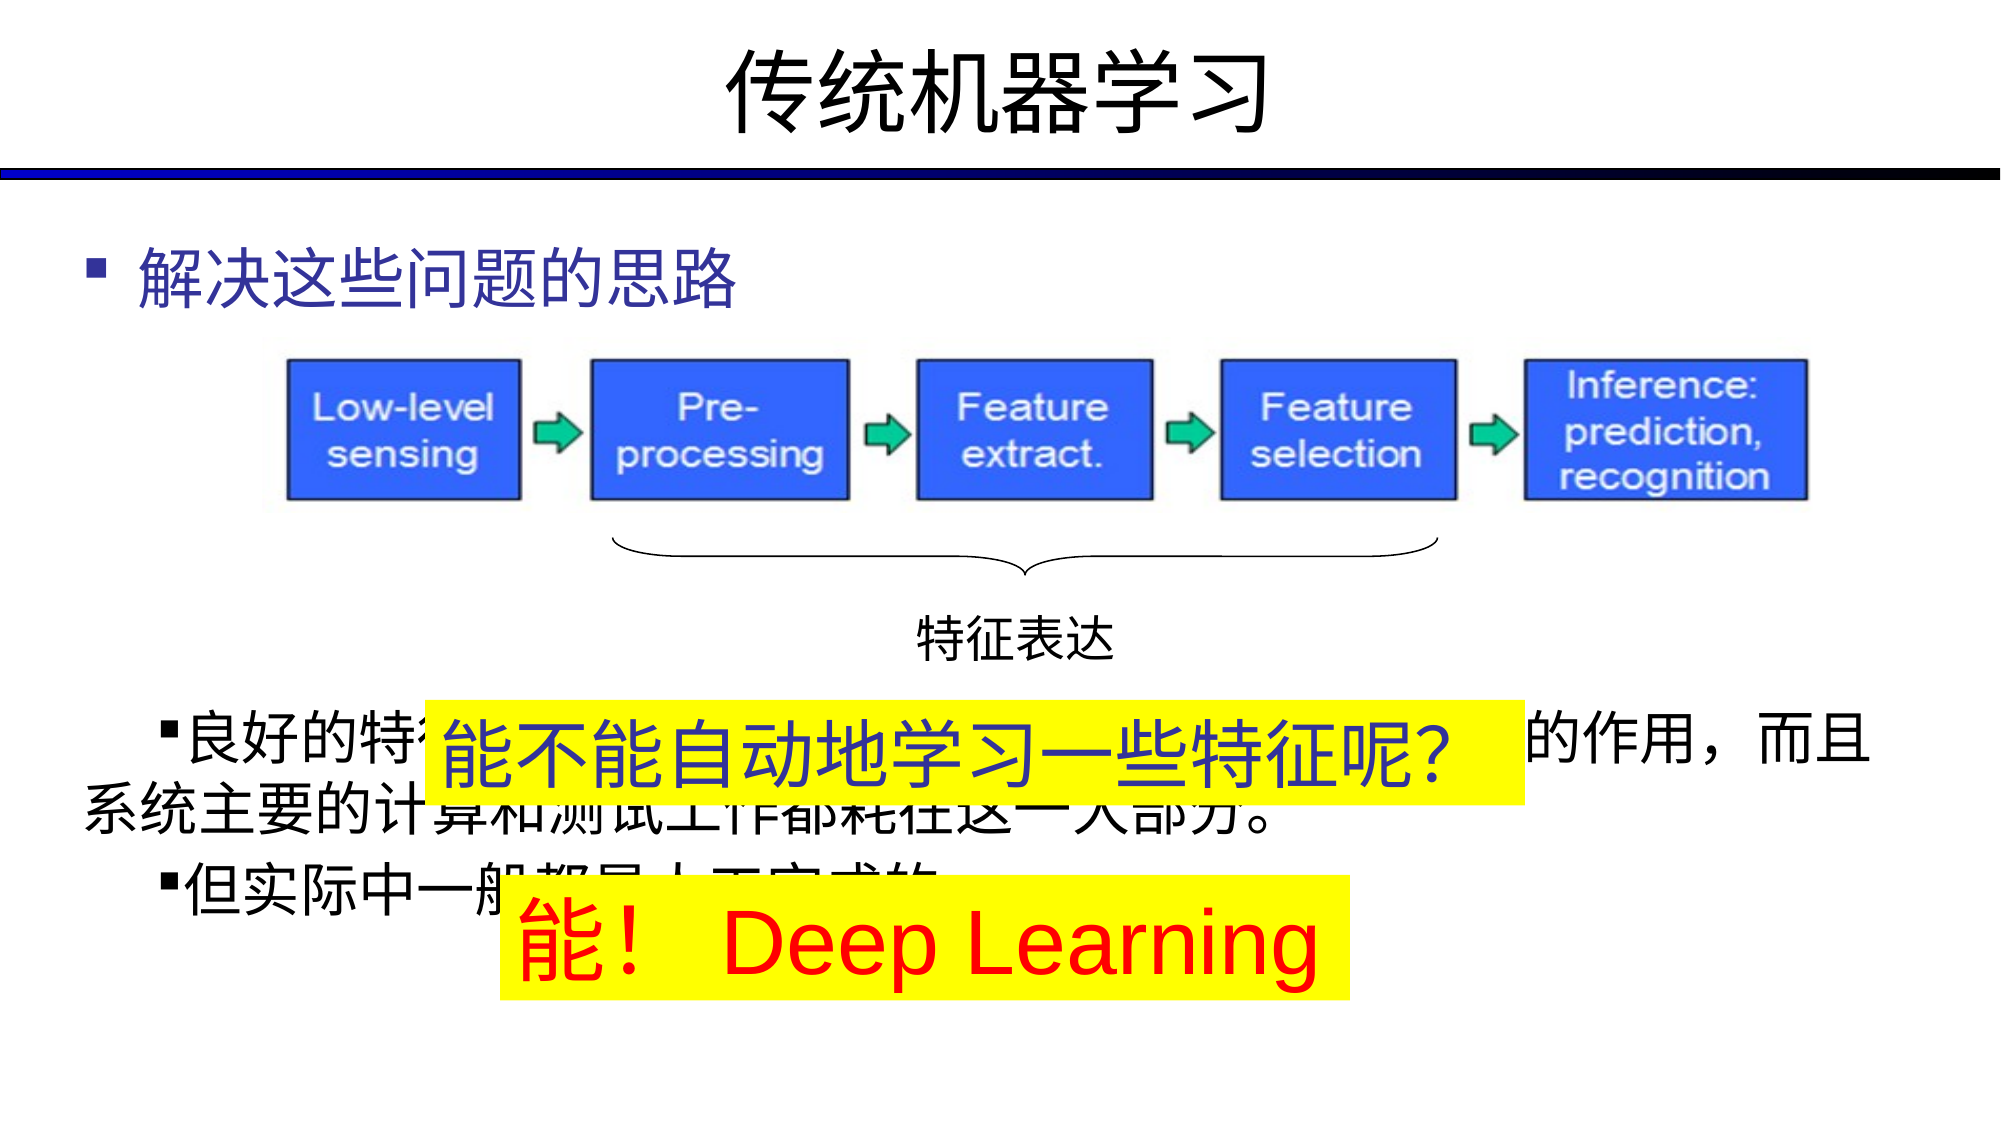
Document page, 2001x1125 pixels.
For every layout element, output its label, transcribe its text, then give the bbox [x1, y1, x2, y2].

text_box 能不能自动地学习一些特征呢？ [425, 699, 1525, 806]
text_box [612, 537, 1438, 575]
picture [262, 337, 1819, 513]
text_box 能！Deep Learning [500, 874, 1350, 1001]
text_box 特征表达 [900, 599, 1160, 675]
title 传统机器学习 [0, 0, 2000, 184]
list 解决这些问题的思路 良好的特征表达，对最终算法的准确性起了非常关键的作用，而且系统主要的计算和测试工作都耗在这一大部分。 但实际中一般都是人工完成的。 [66, 228, 1934, 1006]
